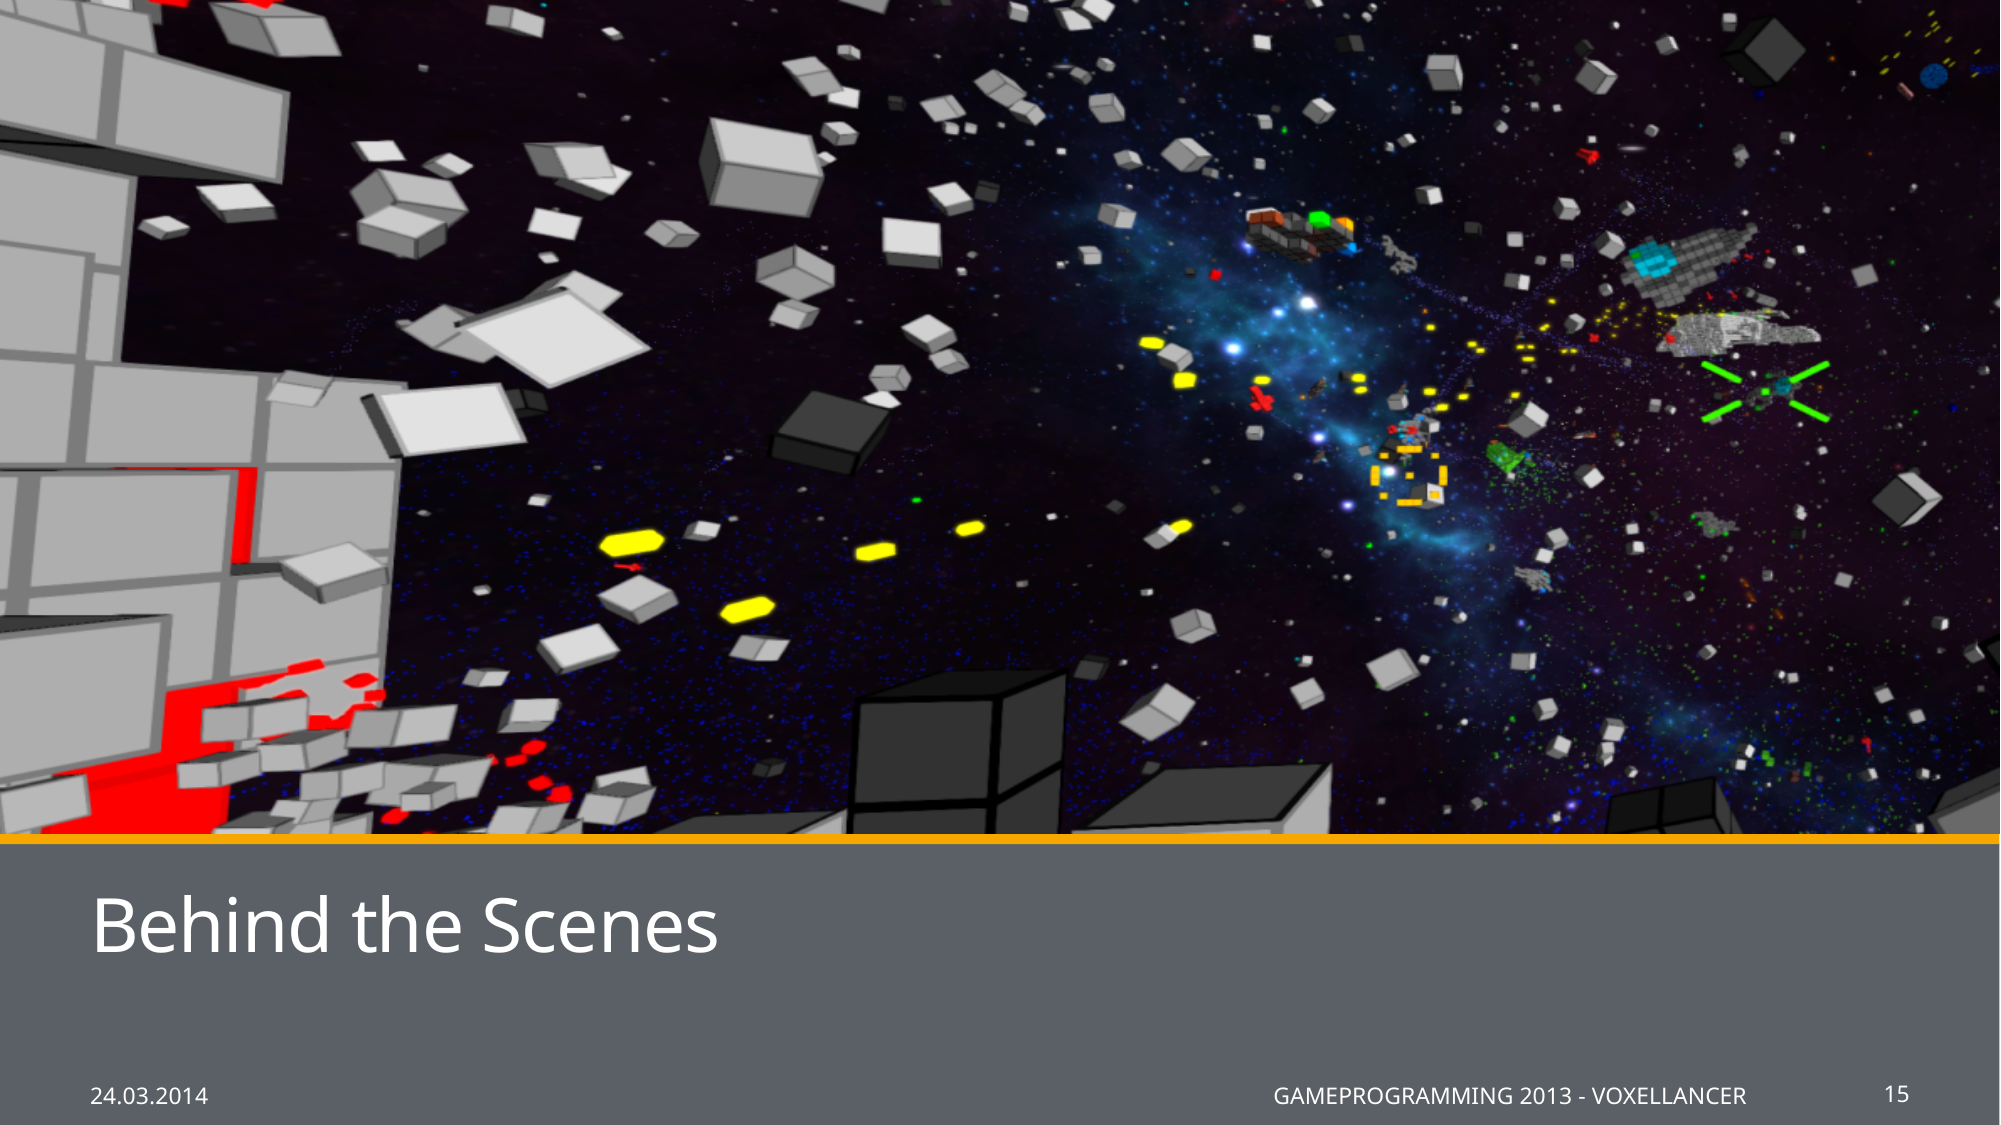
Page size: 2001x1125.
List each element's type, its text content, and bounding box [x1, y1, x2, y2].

footer Gameprogramming 2013 - Voxellancer [238, 1065, 1763, 1125]
picture [0, 0, 2000, 835]
title Behind the Scenes [75, 845, 1926, 975]
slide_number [75, 1065, 233, 1125]
slide_number 15 [1768, 1065, 1926, 1125]
